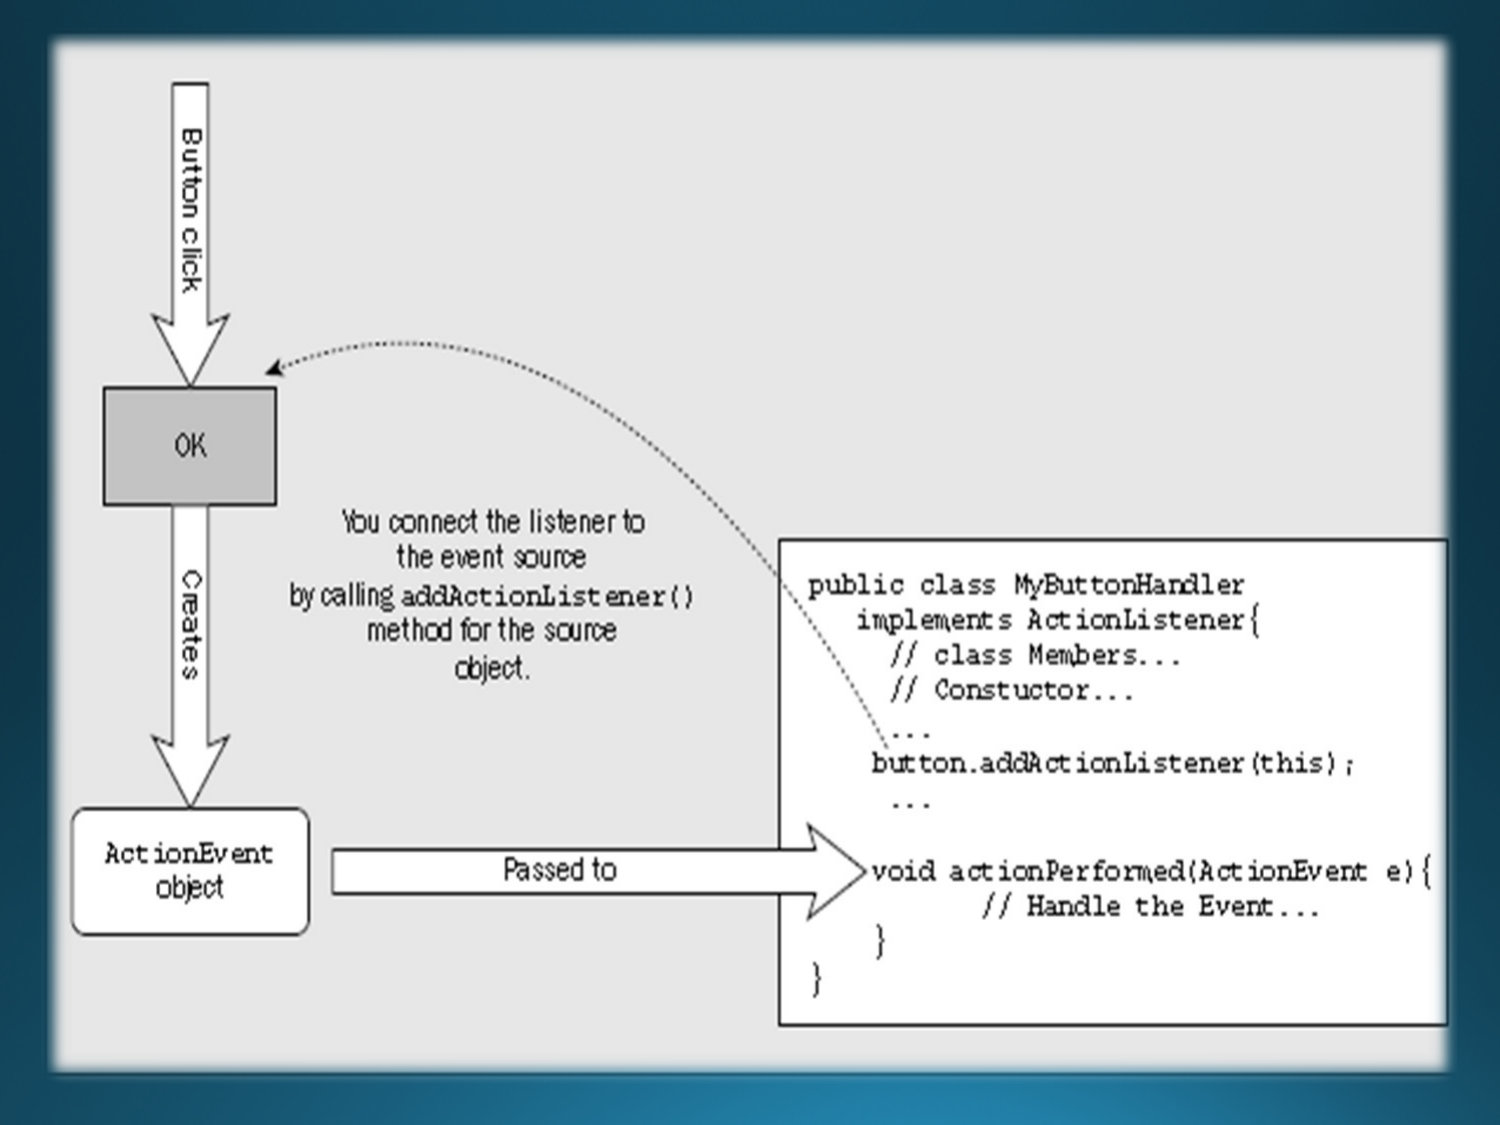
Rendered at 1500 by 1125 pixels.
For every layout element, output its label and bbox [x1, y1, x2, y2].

picture [0, 0, 1500, 1125]
text_box [36, 23, 1464, 1089]
